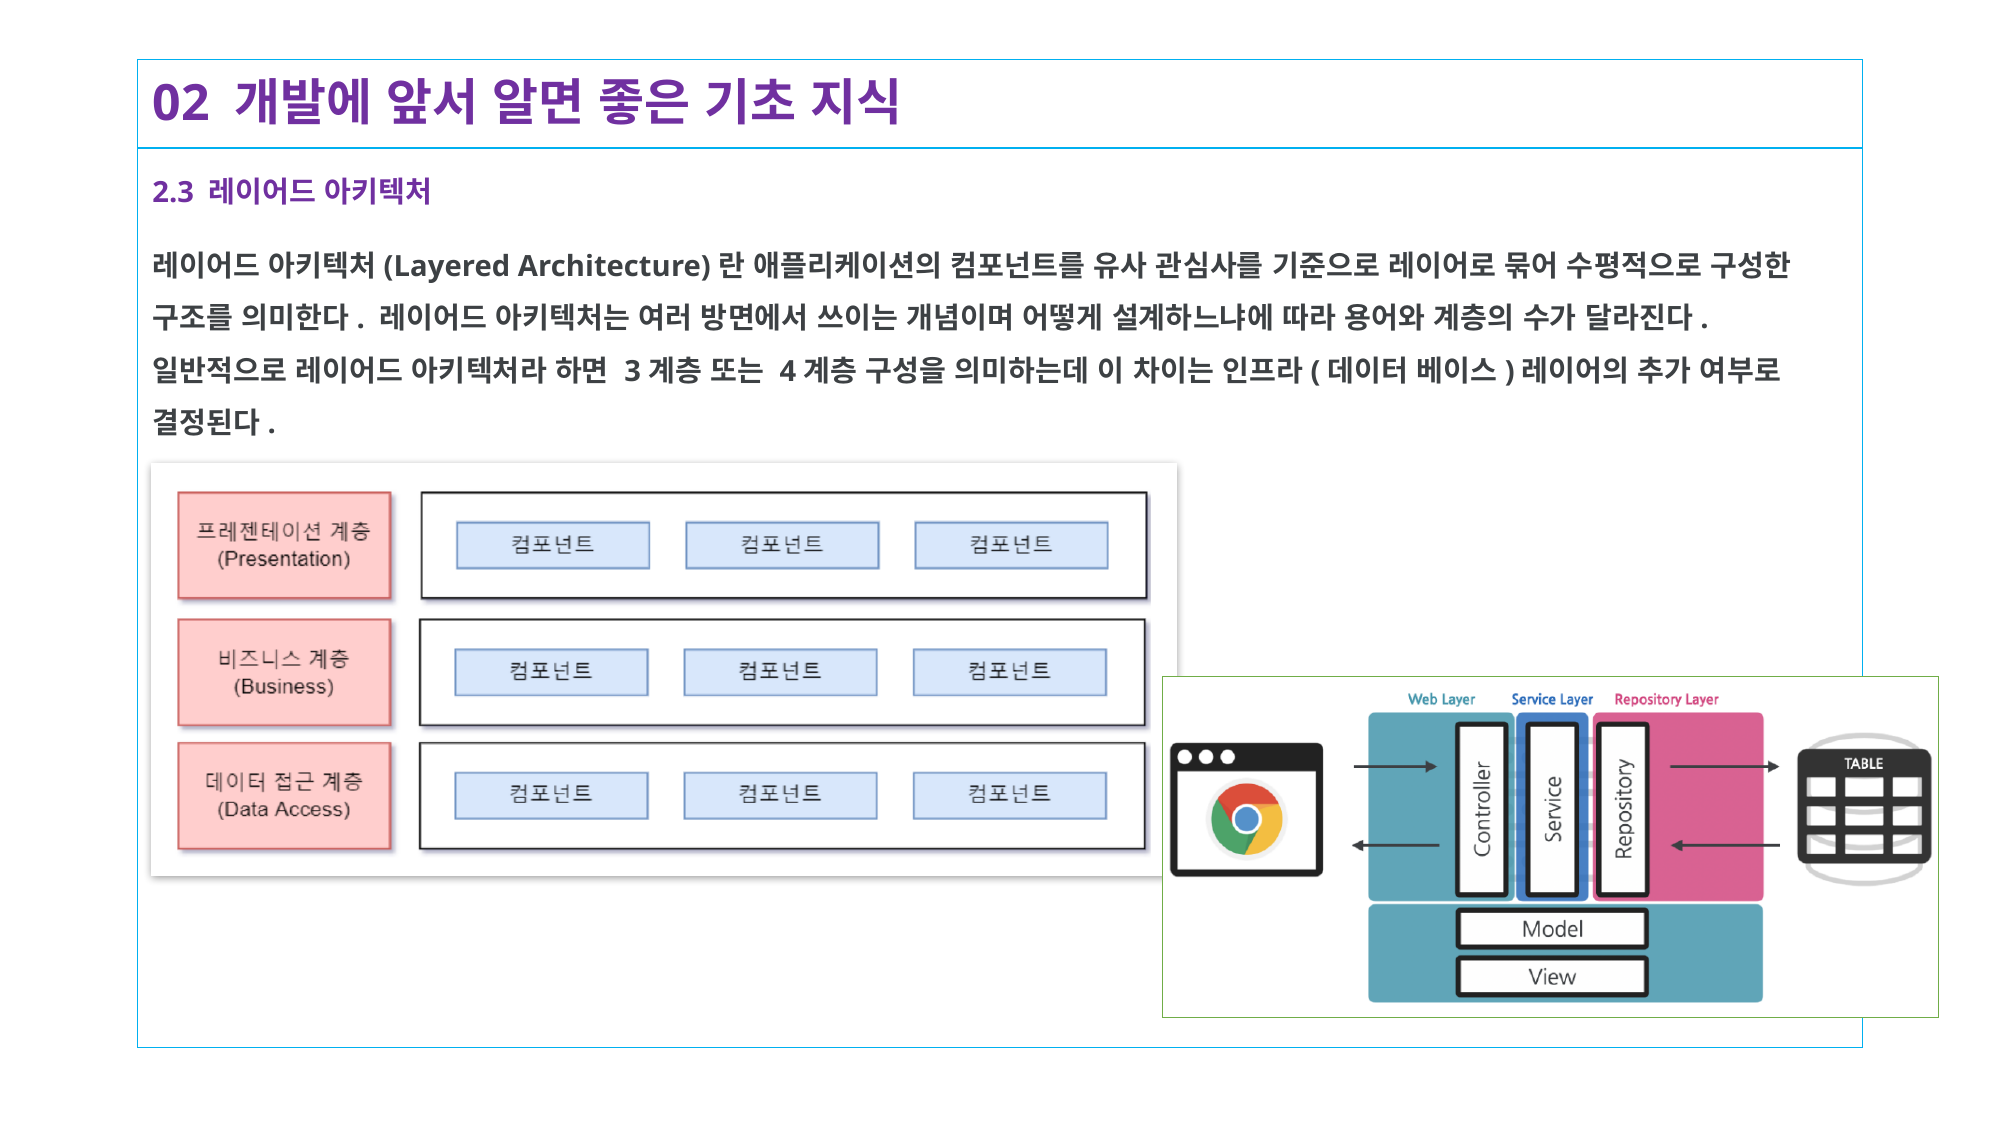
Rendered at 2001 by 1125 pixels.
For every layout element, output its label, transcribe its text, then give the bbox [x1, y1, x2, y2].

list 2.3 레이어드 아키텍처 레이어드 아키텍처(Layered Architecture)란 애플리케이션의 컴포넌트를 유사 관심사를 기준으로 레이어로 묶어 수평적으로 구성한 구조를 의미한다. 레이어드 아키텍처는 여러 방면에서 쓰이는 개념이며 어떻게 설계하느냐에 따라 용어와 계층의 수가 달라진다. 일반적으로 레이어드 아키텍처라 하면 3계층 또는 4계층 구성을 의미하는데 이 차이는 인프라(데이터 베이스)레이어의 추가 여부로 결정된다. [137, 148, 1863, 1048]
picture [165, 477, 1939, 1018]
title 02 개발에 앞서 알면 좋은 기초 지식 [137, 59, 1863, 148]
